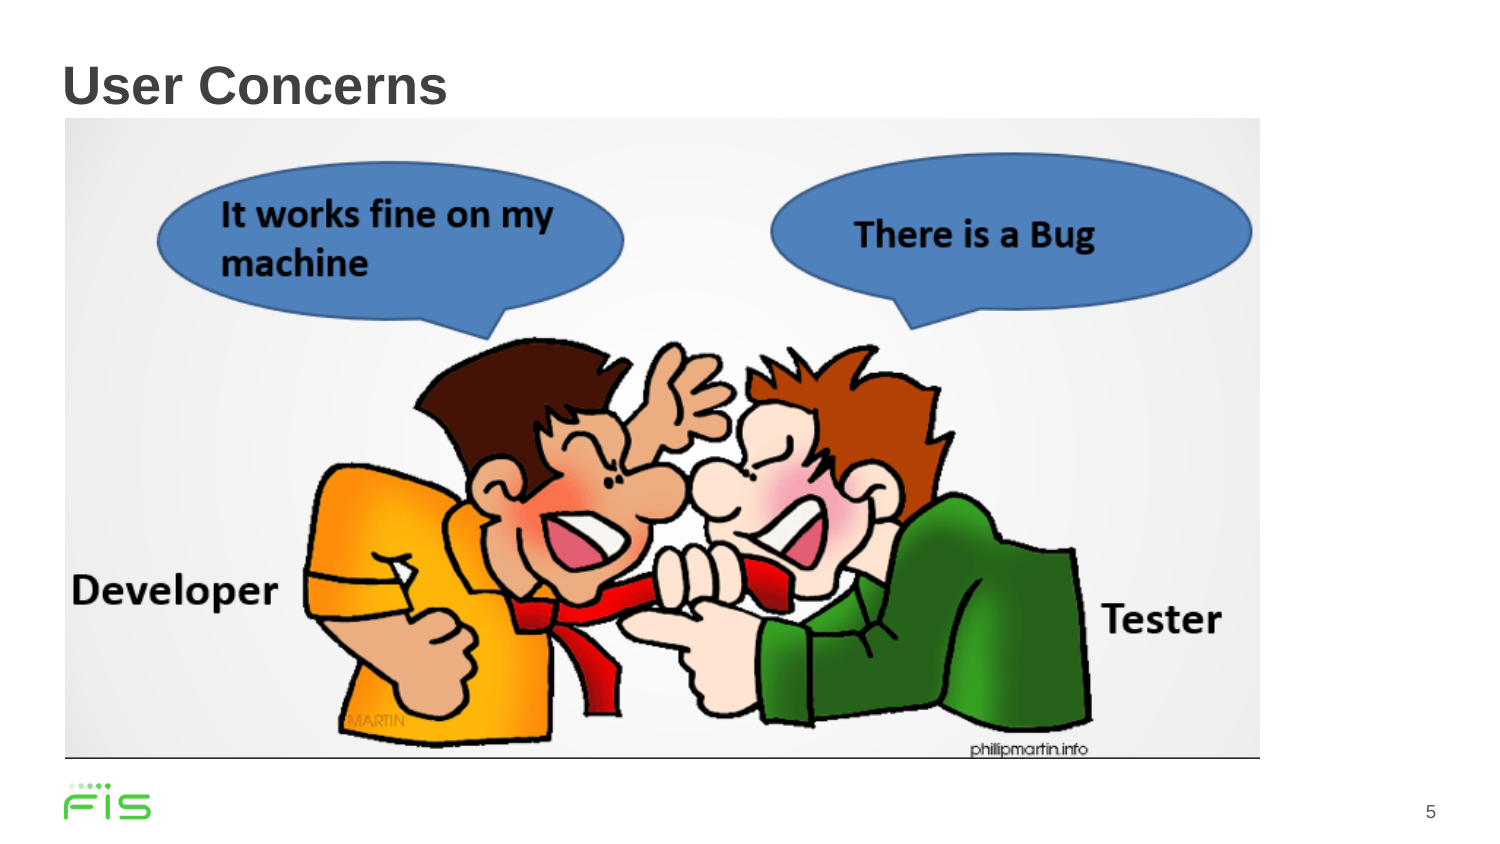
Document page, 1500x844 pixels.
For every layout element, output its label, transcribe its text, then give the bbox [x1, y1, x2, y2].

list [65, 117, 1260, 760]
title User Concerns [62, 62, 1435, 192]
slide_number 5 [1359, 799, 1437, 822]
picture [58, 780, 154, 823]
